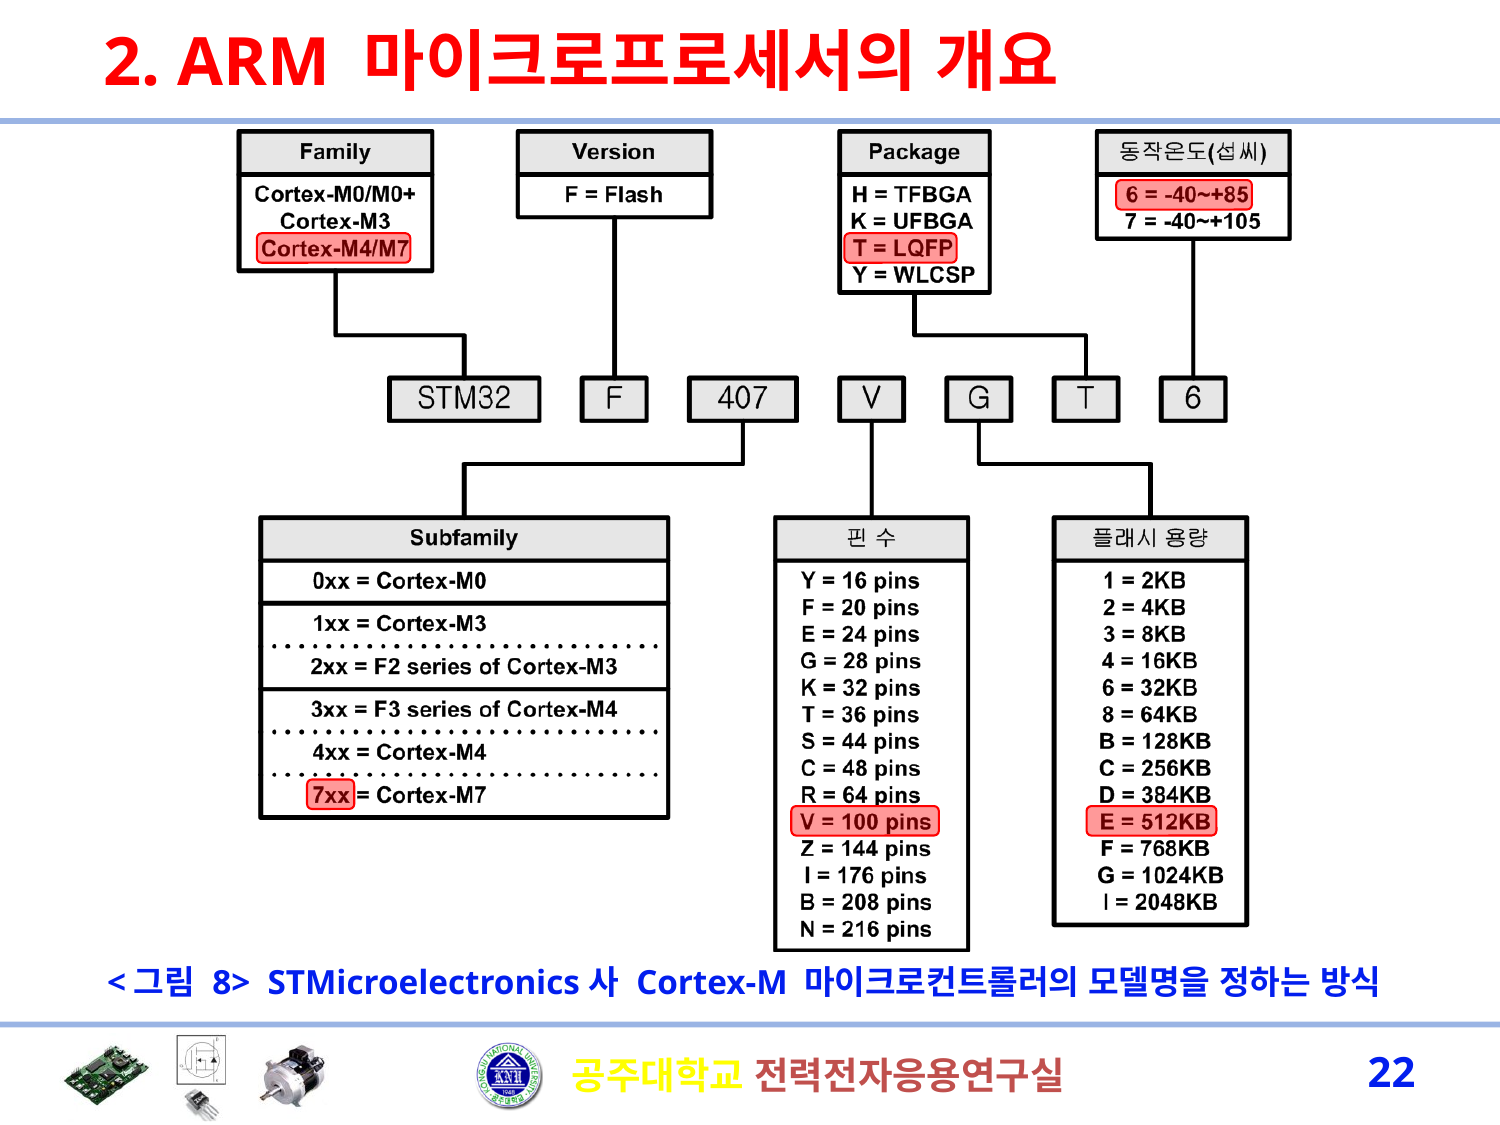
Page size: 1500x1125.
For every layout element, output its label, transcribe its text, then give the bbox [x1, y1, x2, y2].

text_box [0, 116, 1500, 126]
slide_number 22 [1269, 1039, 1431, 1111]
picture [58, 1033, 329, 1123]
text_box 2. ARM 마이크로프로세서의 개요 [88, 11, 1412, 107]
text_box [472, 1039, 1106, 1111]
text_box [0, 1019, 1500, 1030]
picture [235, 129, 1292, 953]
text_box <그림 8> STMicroelectronics사 Cortex-M 마이크로컨트롤러의 모델명을 정하는 방식 [76, 945, 1412, 1009]
